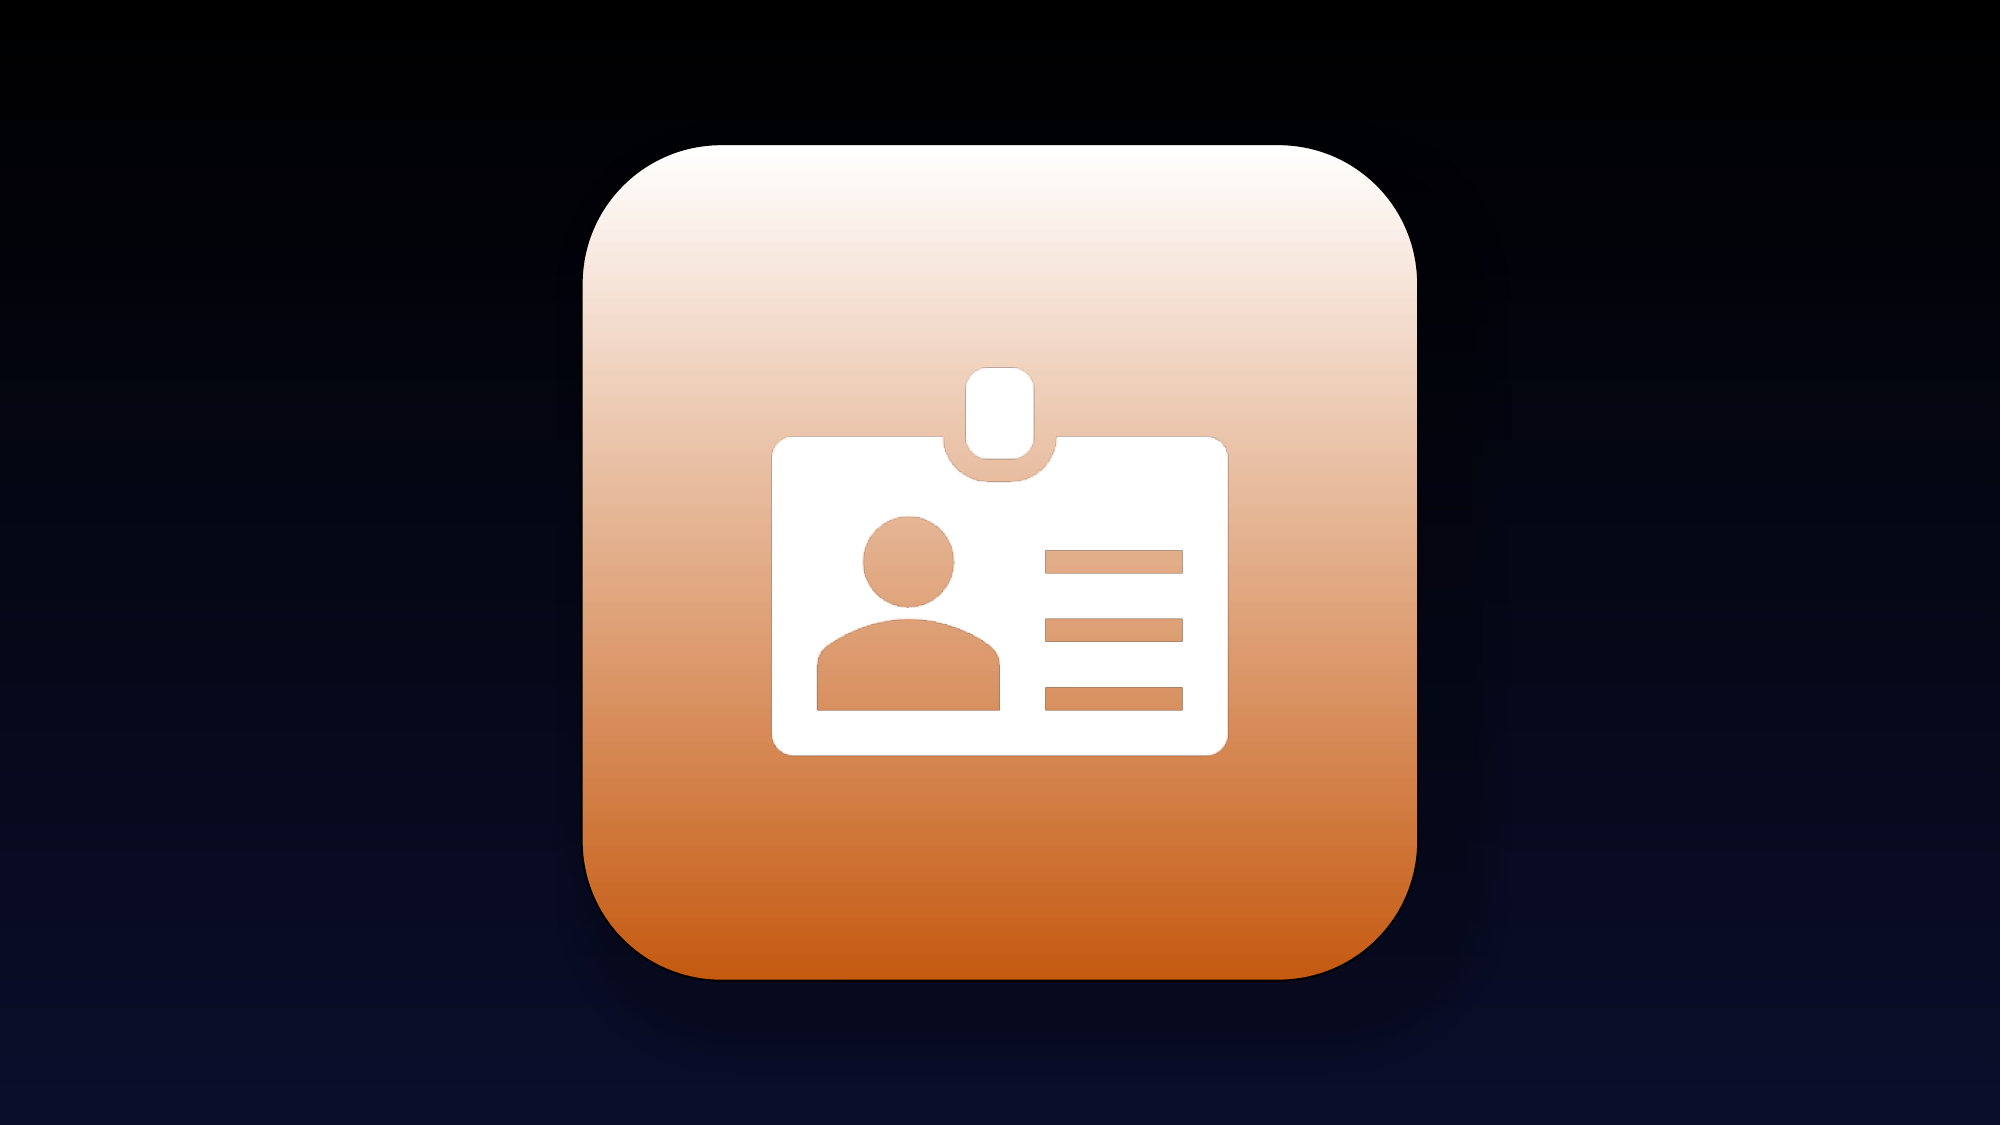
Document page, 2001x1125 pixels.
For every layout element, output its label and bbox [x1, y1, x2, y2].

text_box [581, 144, 1419, 981]
